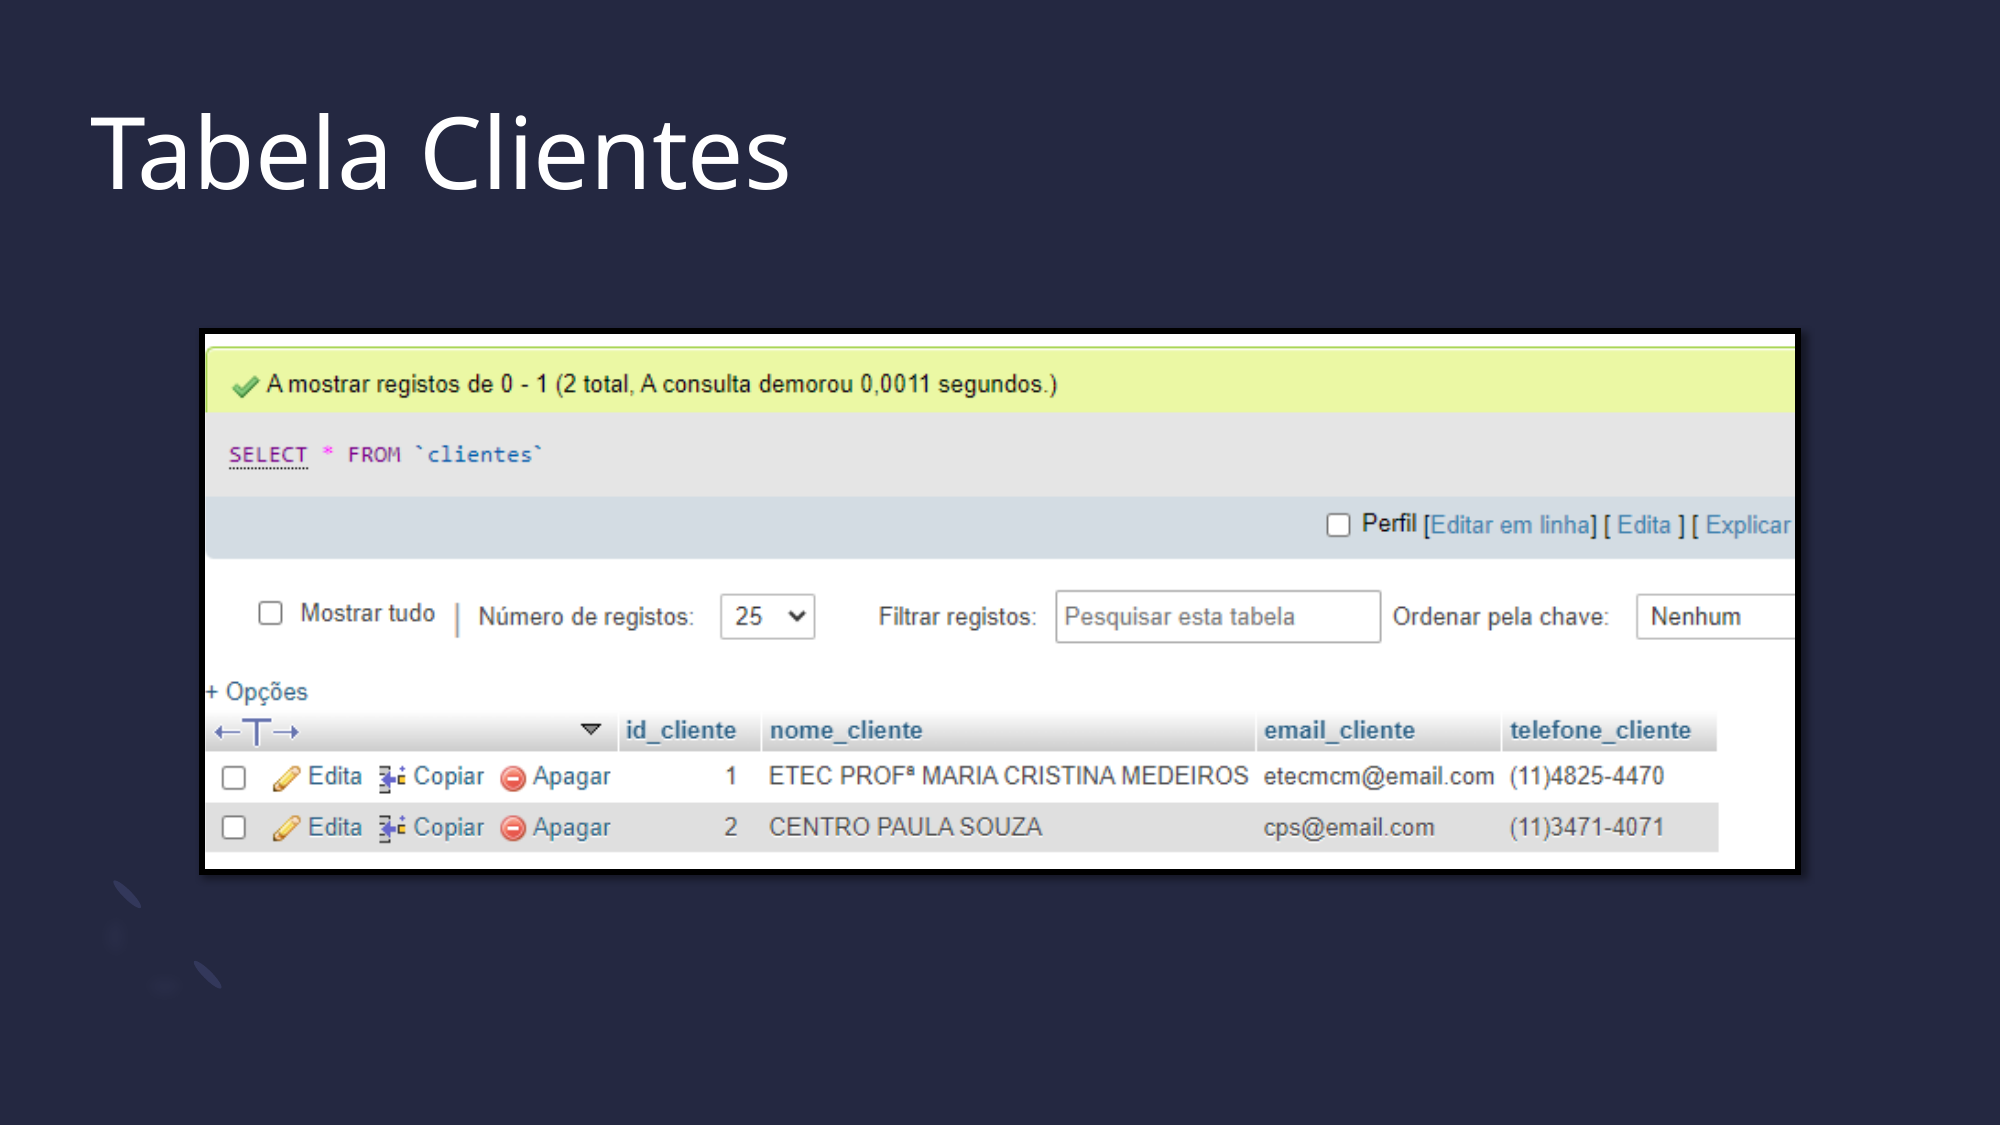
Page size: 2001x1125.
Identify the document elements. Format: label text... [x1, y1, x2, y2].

picture [204, 334, 1796, 869]
title Tabela Clientes [90, 90, 1910, 309]
